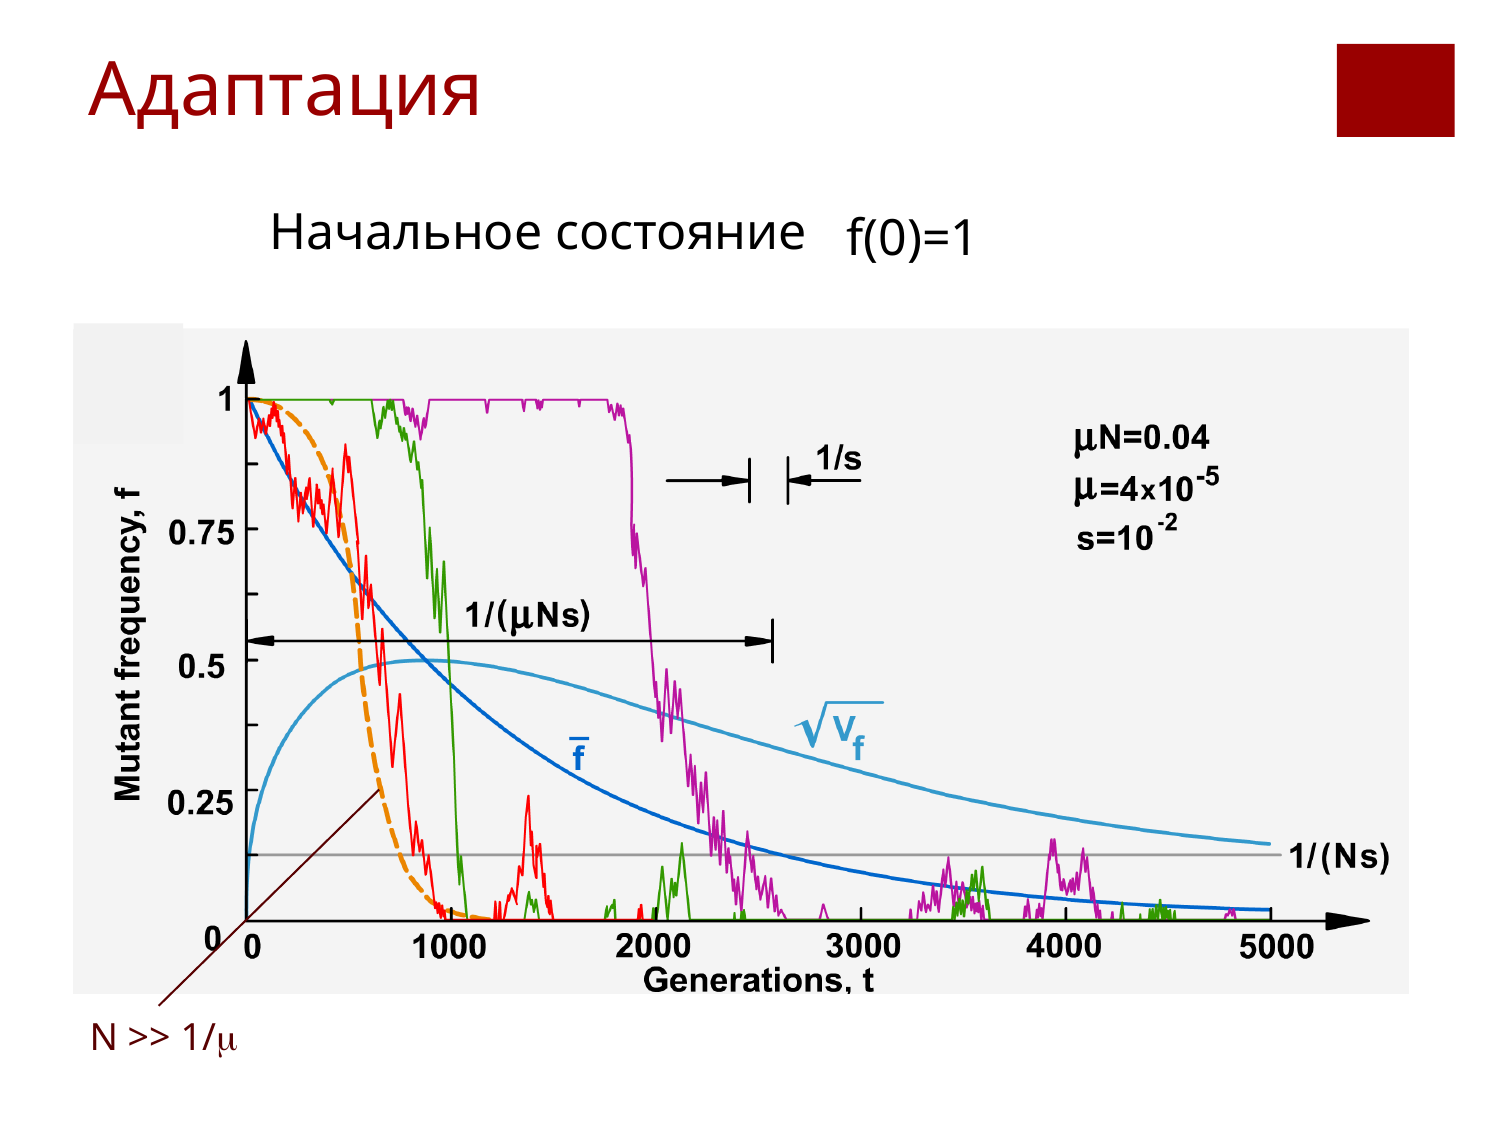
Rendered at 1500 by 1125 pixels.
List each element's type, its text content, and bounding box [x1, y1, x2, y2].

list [72, 322, 1409, 995]
title Адаптация [73, 0, 566, 138]
text_box f(0)=1 [831, 197, 1320, 273]
text_box Начальное состояние [255, 191, 823, 267]
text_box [158, 788, 380, 1007]
text_box N >> 1/m [65, 1005, 253, 1066]
